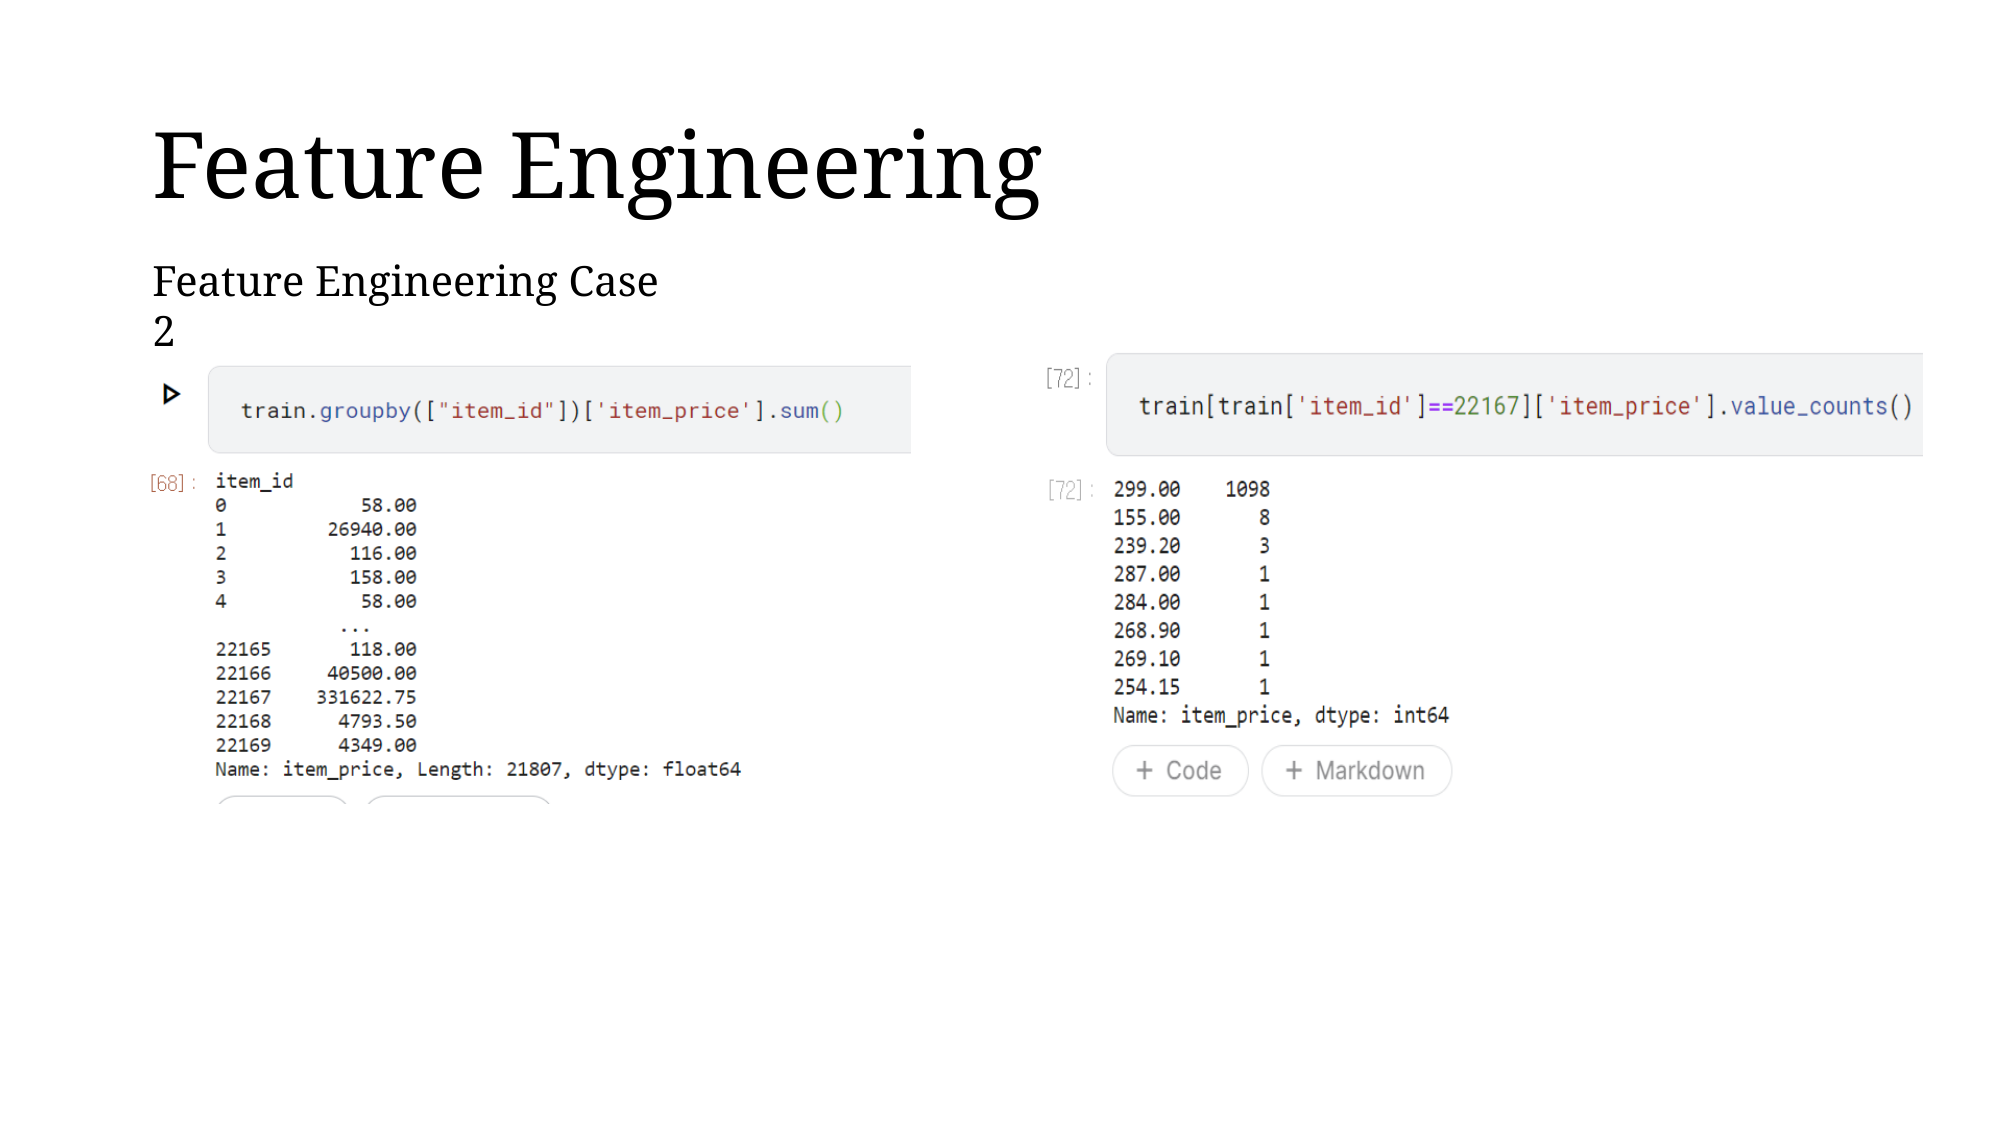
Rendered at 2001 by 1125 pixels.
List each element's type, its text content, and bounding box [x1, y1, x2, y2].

title Feature Engineering [137, 59, 1863, 278]
picture [137, 346, 911, 804]
picture [1033, 346, 1923, 804]
text_box Feature Engineering Case 2 [137, 246, 678, 346]
